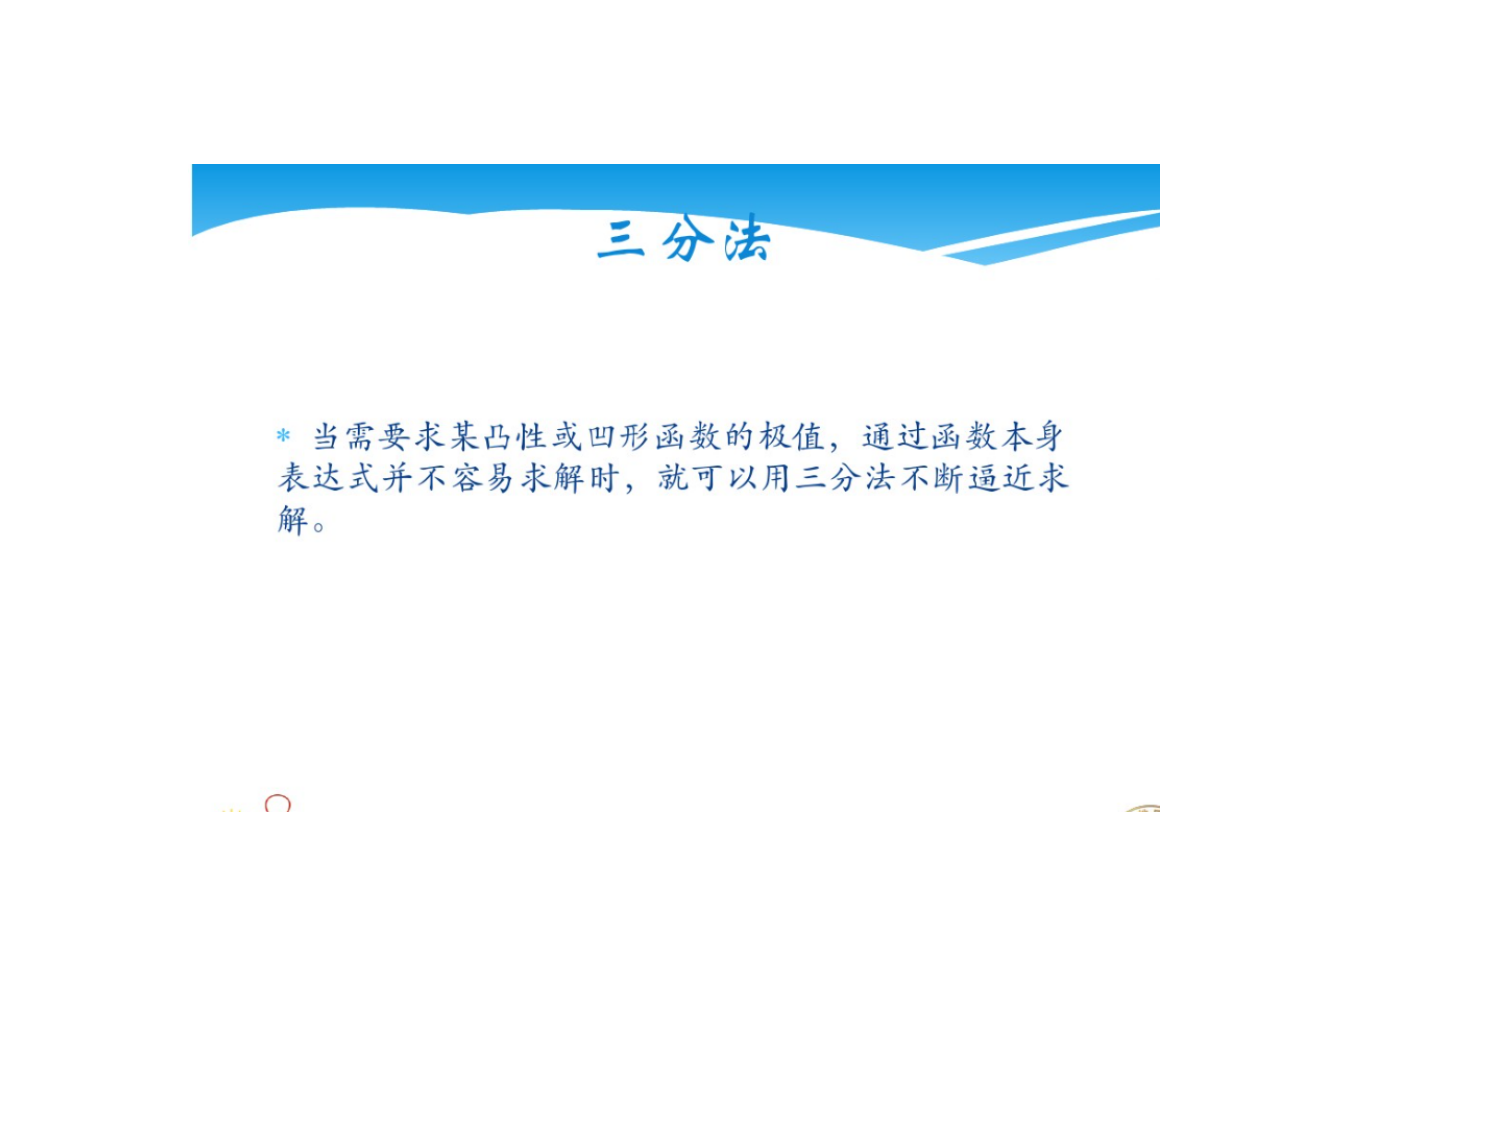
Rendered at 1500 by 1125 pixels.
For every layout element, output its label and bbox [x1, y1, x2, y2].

picture [188, 164, 1160, 812]
